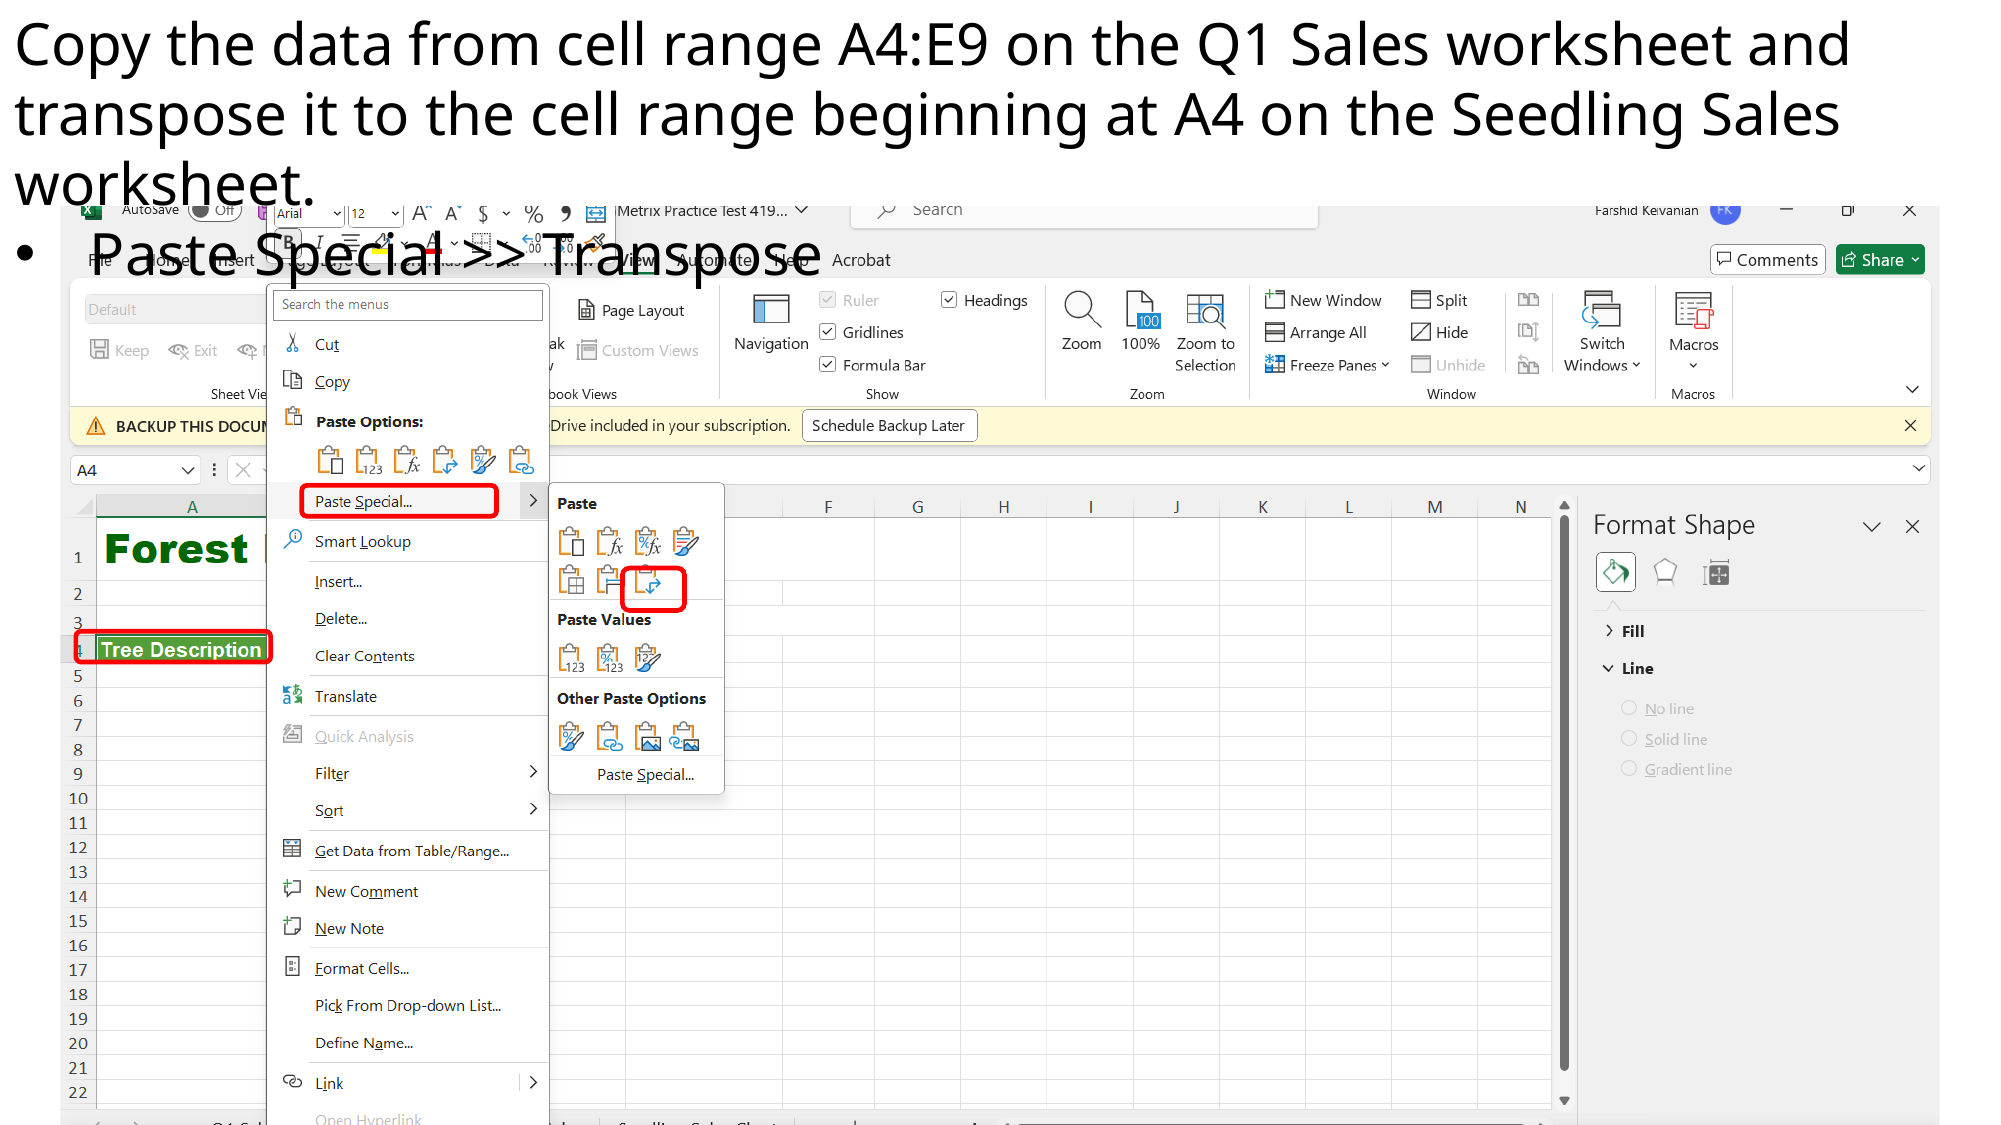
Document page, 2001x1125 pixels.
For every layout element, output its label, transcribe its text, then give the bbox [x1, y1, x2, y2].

text_box Copy the data from cell range A4:E9 on the Q1 Sales worksheet and transpose it to the cell range beginning at A4 on the Seedling Sales worksheet. Paste Special >> Transpose [0, 0, 2000, 295]
picture [59, 206, 1941, 1125]
